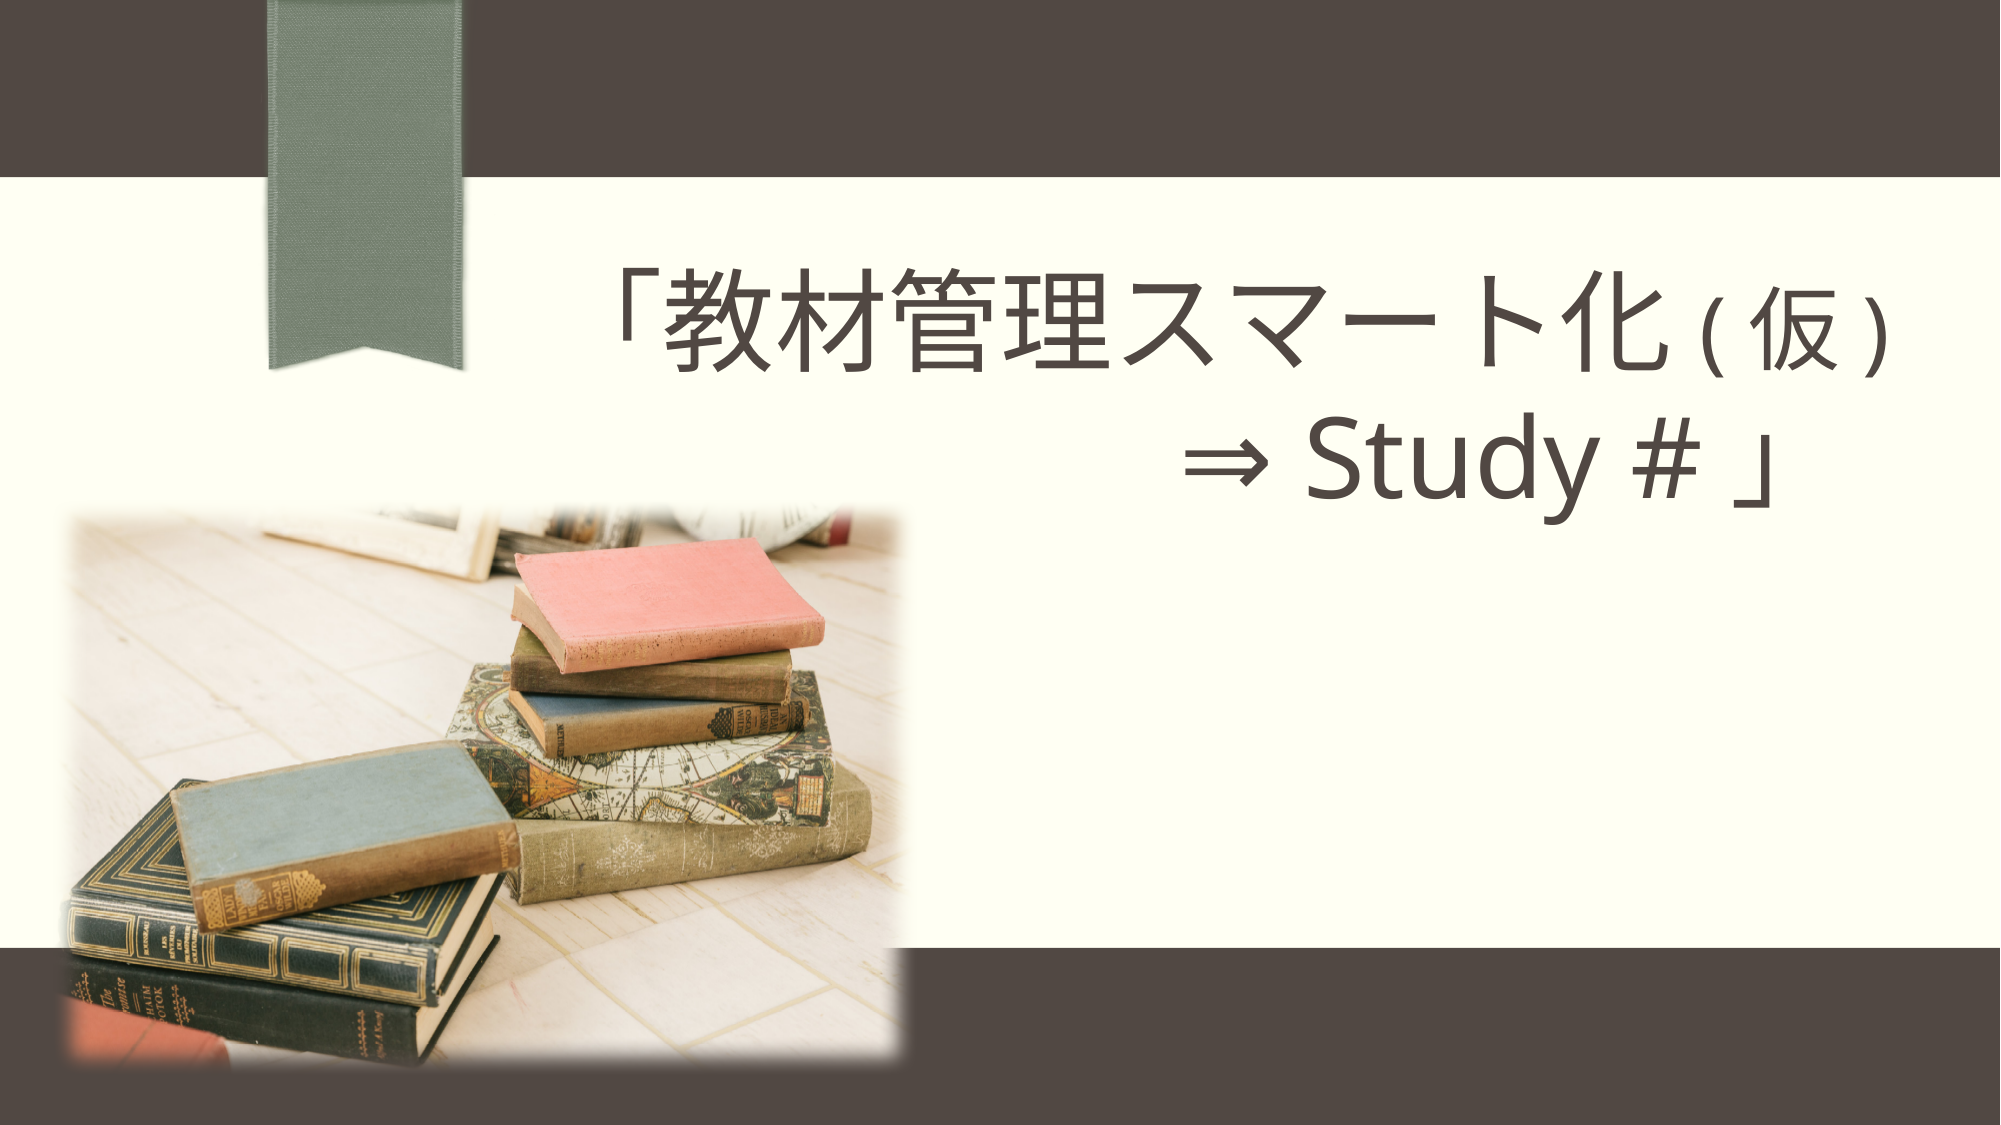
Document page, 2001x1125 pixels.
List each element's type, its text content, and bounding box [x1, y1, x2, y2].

picture [52, 499, 918, 1077]
text_box 「教材管理スマート化(仮) ⇒ Study #」 [535, 244, 1983, 529]
